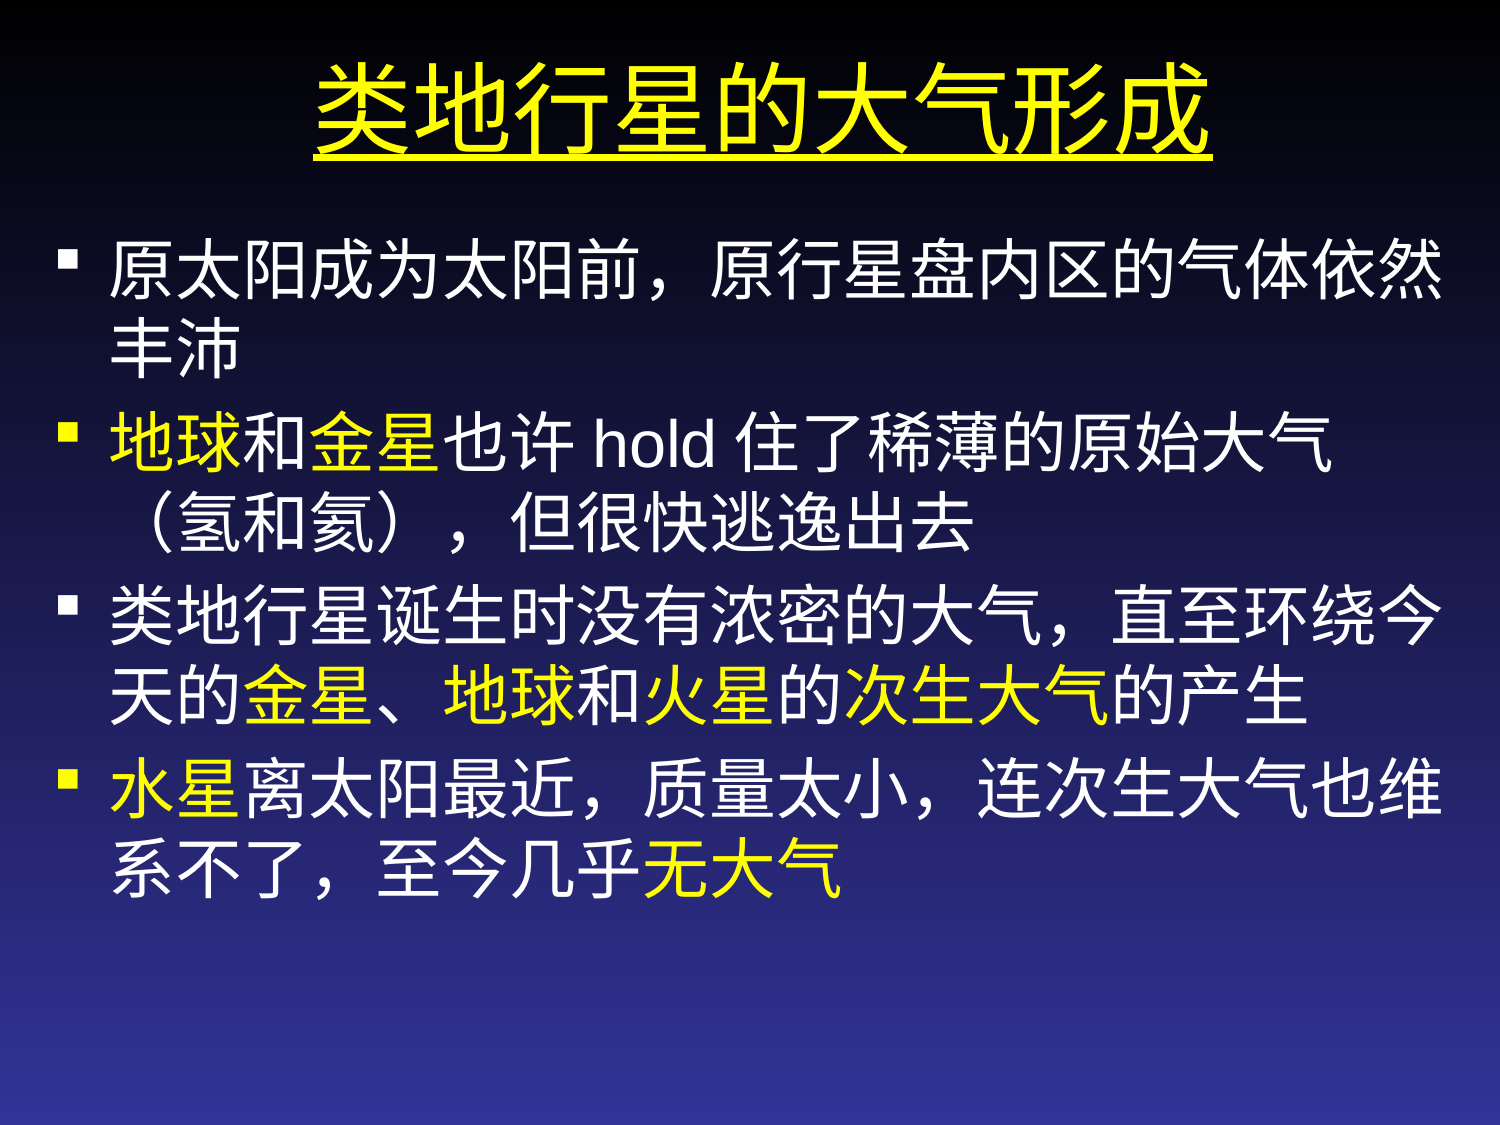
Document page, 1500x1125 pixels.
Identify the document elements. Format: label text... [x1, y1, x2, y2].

list 原太阳成为太阳前，原行星盘内区的气体依然丰沛 地球和金星也许hold住了稀薄的原始大气（氢和氦），但很快逃逸出去 类地行星诞生时没有浓密的大气，直至环绕今天的金星、地球和火星的次生大气的产生 水星离太阳最近，质量太小，连次生大气也维系不了，至今几乎无大气 [37, 219, 1475, 1050]
title 类地行星的大气形成 [62, 50, 1463, 163]
